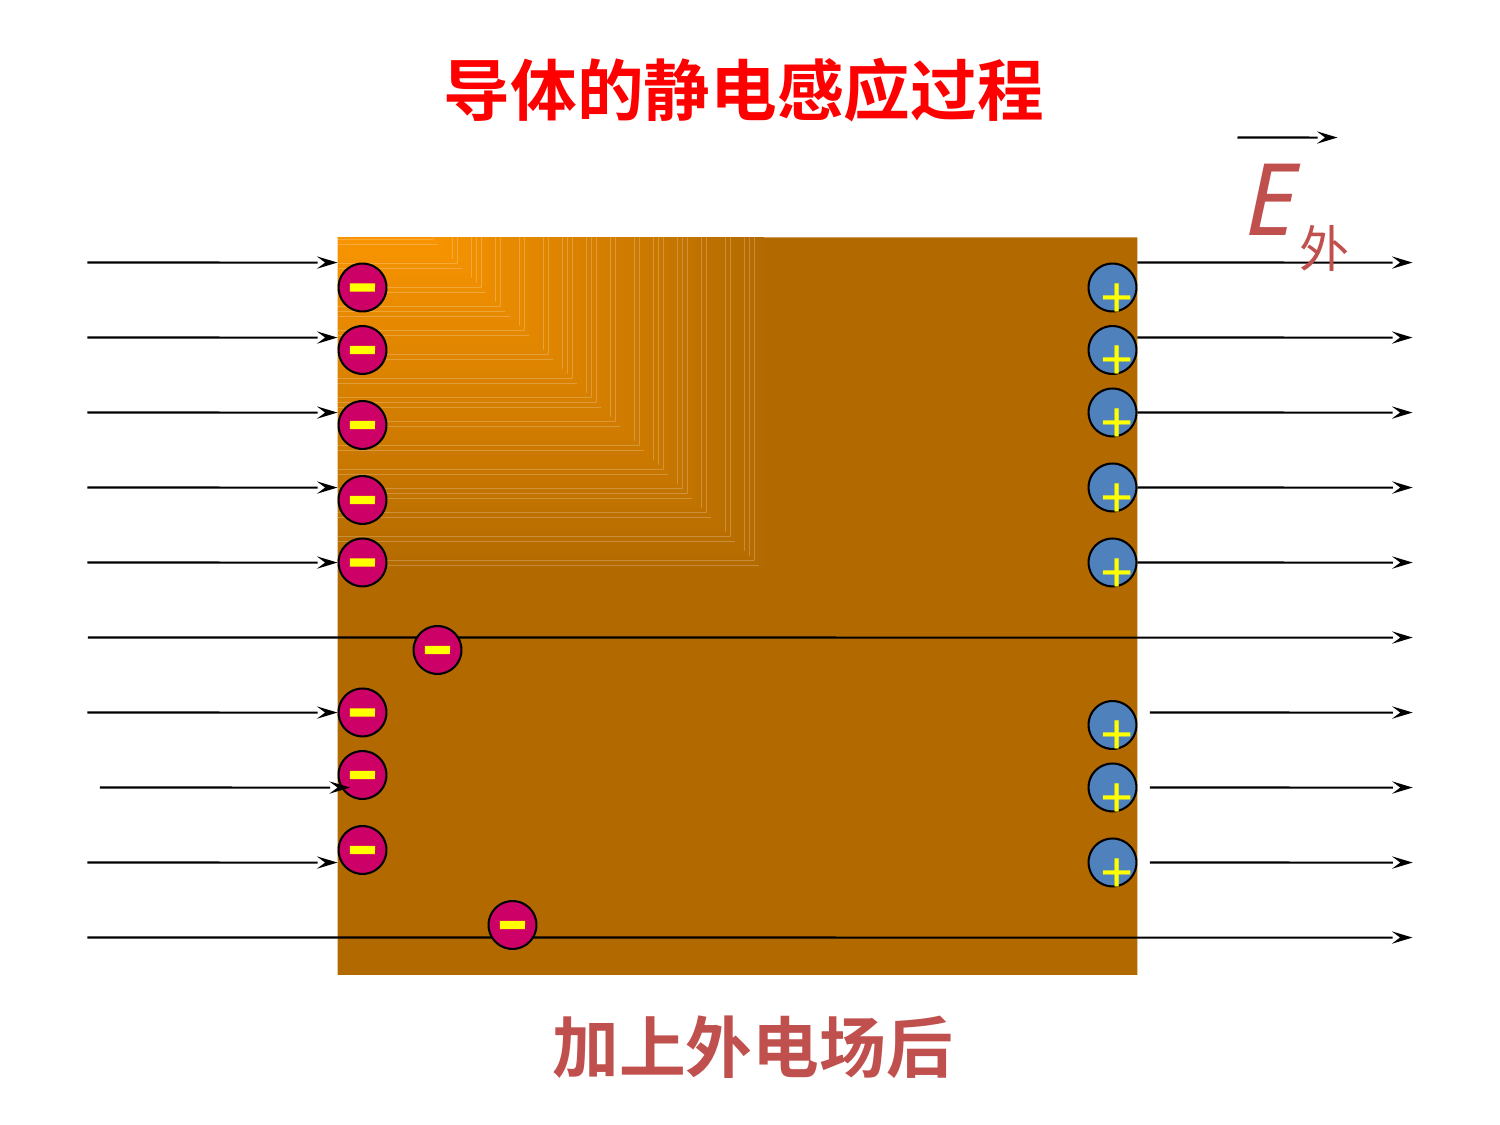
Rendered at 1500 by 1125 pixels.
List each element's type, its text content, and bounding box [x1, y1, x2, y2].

text_box [338, 401, 387, 449]
text_box + [1085, 527, 1150, 613]
text_box [316, 856, 338, 869]
text_box [316, 481, 338, 494]
text_box + [1085, 752, 1150, 827]
text_box [1391, 256, 1413, 269]
text_box + [1085, 452, 1150, 527]
text_box [316, 331, 338, 344]
text_box [338, 263, 387, 312]
text_box 导体的静电感应过程 [428, 41, 1069, 137]
text_box [316, 706, 338, 719]
text_box [329, 781, 350, 794]
text_box + [1085, 689, 1150, 752]
text_box + [1085, 314, 1150, 377]
text_box [337, 638, 1138, 937]
text_box [1392, 556, 1413, 569]
text_box [338, 751, 387, 799]
text_box [1392, 856, 1413, 869]
text_box [1392, 781, 1413, 794]
text_box [338, 326, 387, 374]
text_box [488, 901, 537, 949]
text_box [1392, 481, 1413, 494]
text_box [1392, 631, 1413, 644]
text_box + [1085, 377, 1150, 452]
text_box [337, 237, 1138, 637]
text_box 外 [1284, 209, 1366, 285]
text_box [338, 476, 387, 524]
text_box + [1085, 252, 1150, 314]
text_box [337, 938, 1138, 975]
text_box [338, 826, 387, 874]
text_box [316, 406, 338, 419]
text_box E [1230, 127, 1313, 263]
text_box [1391, 931, 1413, 944]
text_box [316, 256, 338, 269]
text_box [1391, 331, 1413, 344]
text_box [413, 626, 462, 674]
text_box [316, 556, 338, 569]
text_box [1392, 706, 1413, 719]
text_box [338, 538, 387, 587]
text_box [338, 688, 387, 737]
text_box + [1085, 827, 1150, 913]
text_box [1316, 131, 1338, 144]
text_box [1391, 406, 1413, 419]
text_box 加上外电场后 [537, 998, 969, 1094]
